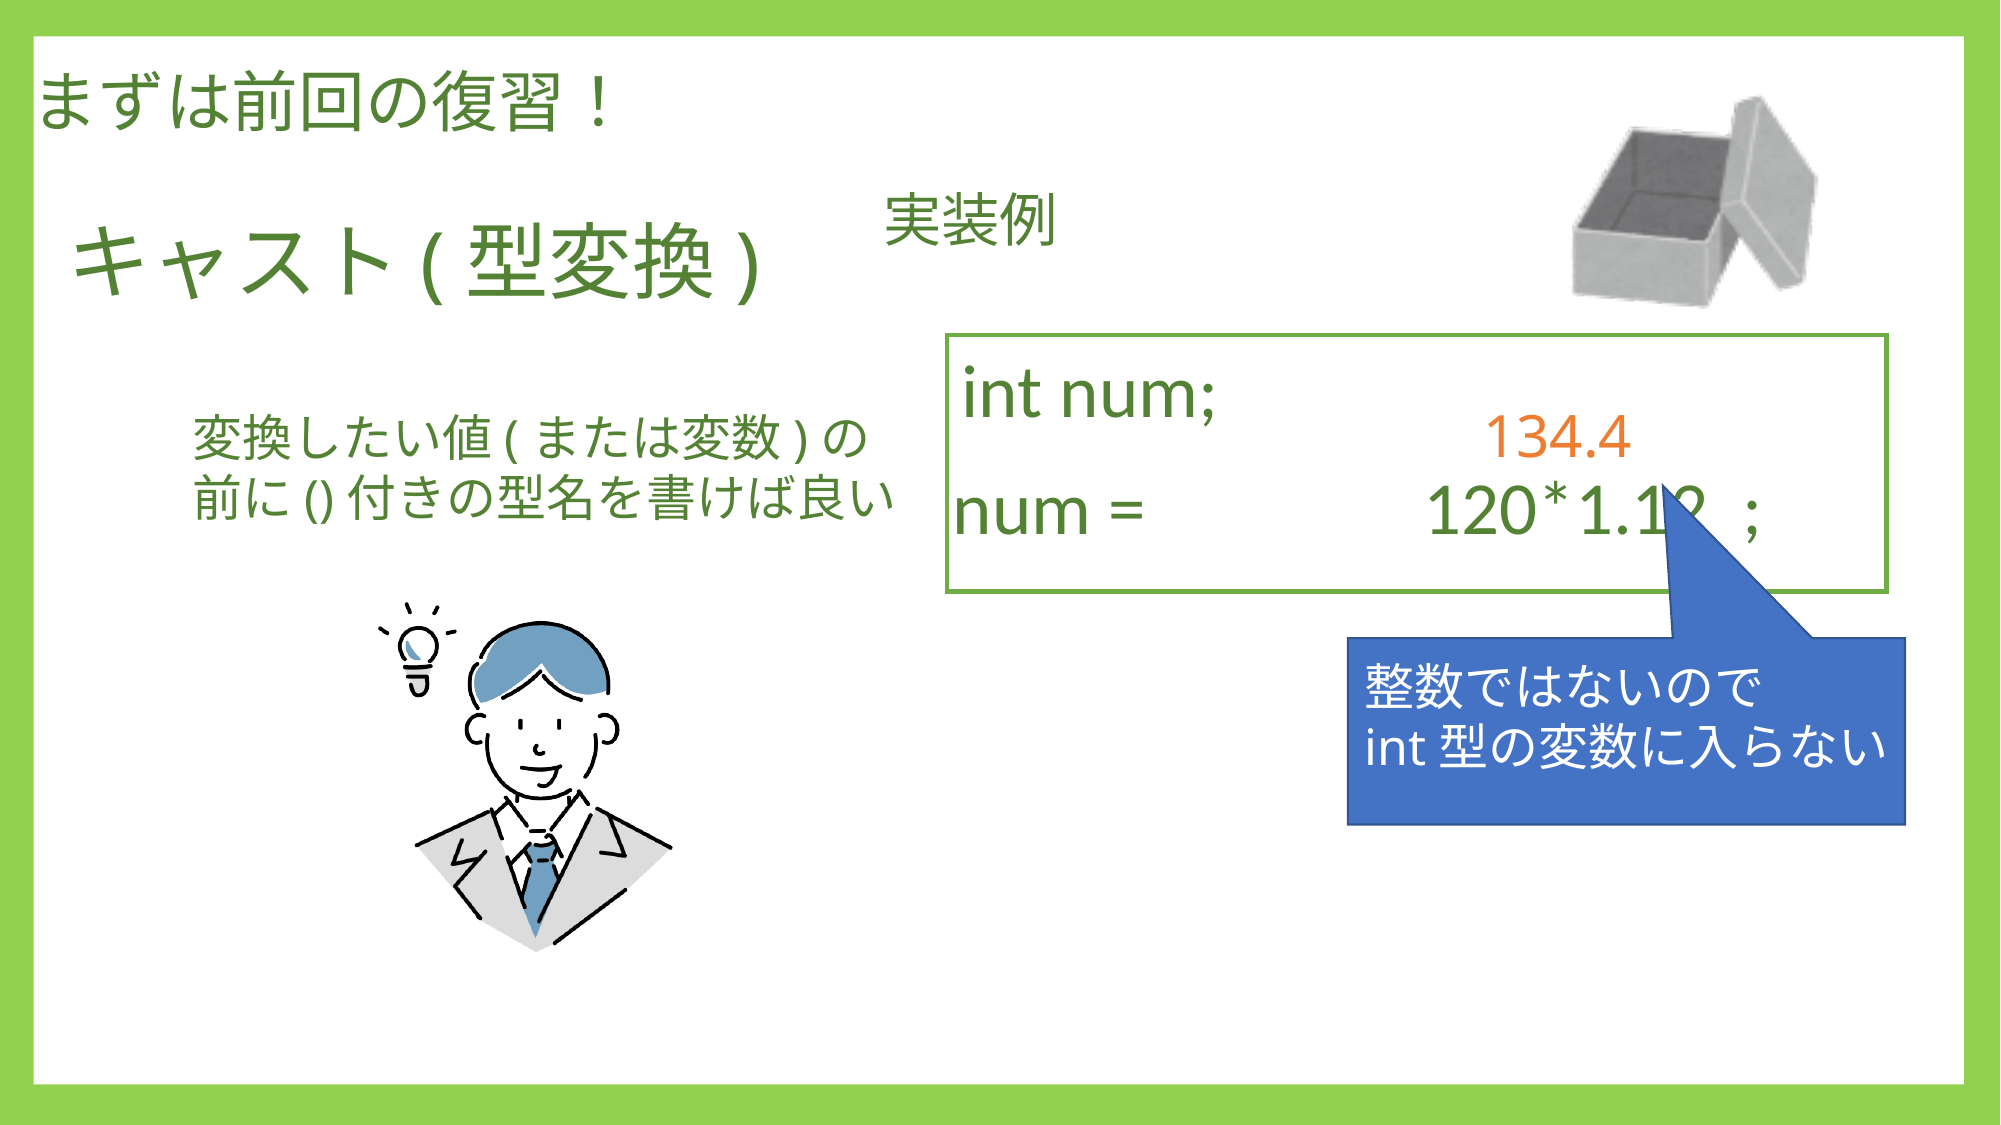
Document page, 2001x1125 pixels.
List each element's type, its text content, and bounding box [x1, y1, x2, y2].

text_box 整数ではないので int型の変数に入らない [1349, 647, 1904, 783]
text_box [1346, 483, 1907, 826]
text_box int num; [946, 334, 1888, 592]
text_box まずは前回の復習！ [16, 51, 648, 147]
list 実装例 [860, 184, 1758, 927]
text_box 変換したい値(または変数)の 前に()付きの型名を書けば良い [177, 399, 860, 534]
text_box num = 120*1.12 ; [938, 452, 1777, 558]
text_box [1565, 88, 1830, 334]
text_box 134.4 [1468, 391, 1647, 477]
text_box キャスト(型変換) [53, 201, 776, 317]
picture [317, 555, 779, 1018]
